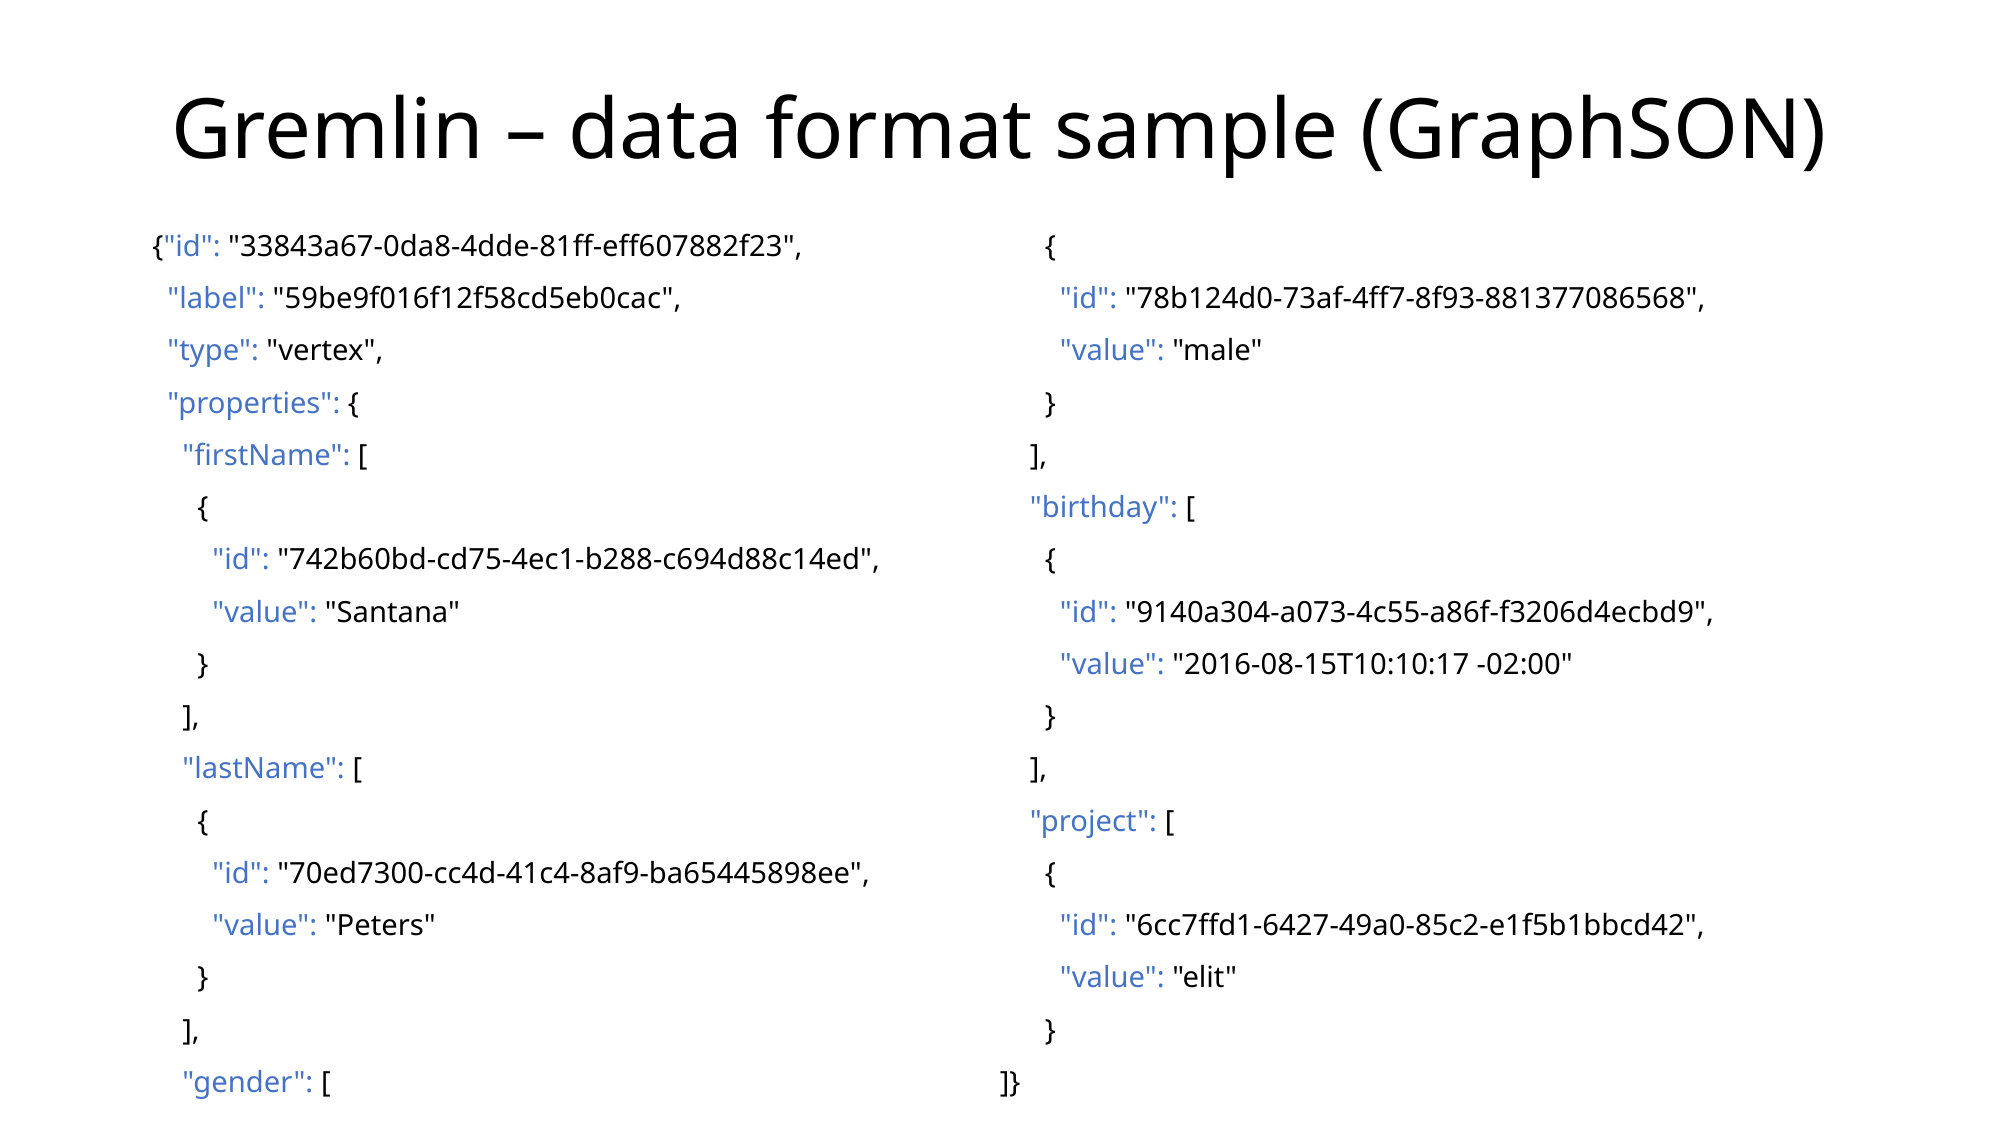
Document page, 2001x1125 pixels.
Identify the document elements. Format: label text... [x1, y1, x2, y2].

list {"id": "33843a67-0da8-4dde-81ff-eff607882f23", "label": "59be9f016f12f58cd5eb0cac", "type": "vertex", "properties": { "firstName": [ { "id": "742b60bd-cd75-4ec1-b288-c694d88c14ed", "value": "Santana" } ], "lastName": [ { "id": "70ed7300-cc4d-41c4-8af9-ba65445898ee", "value": "Peters" } ], "gender": [ { "id": "78b124d0-73af-4ff7-8f93-881377086568", "value": "male" } ], "birthday": [ { "id": "9140a304-a073-4c55-a86f-f3206d4ecbd9", "value": "2016-08-15T10:10:17 -02:00" } ], "project": [ { "id": "6cc7ffd1-6427-49a0-85c2-e1f5b1bbcd42", "value": "elit" } ]} [137, 234, 1863, 1096]
title Gremlin – data format sample (GraphSON) [137, 59, 1863, 204]
